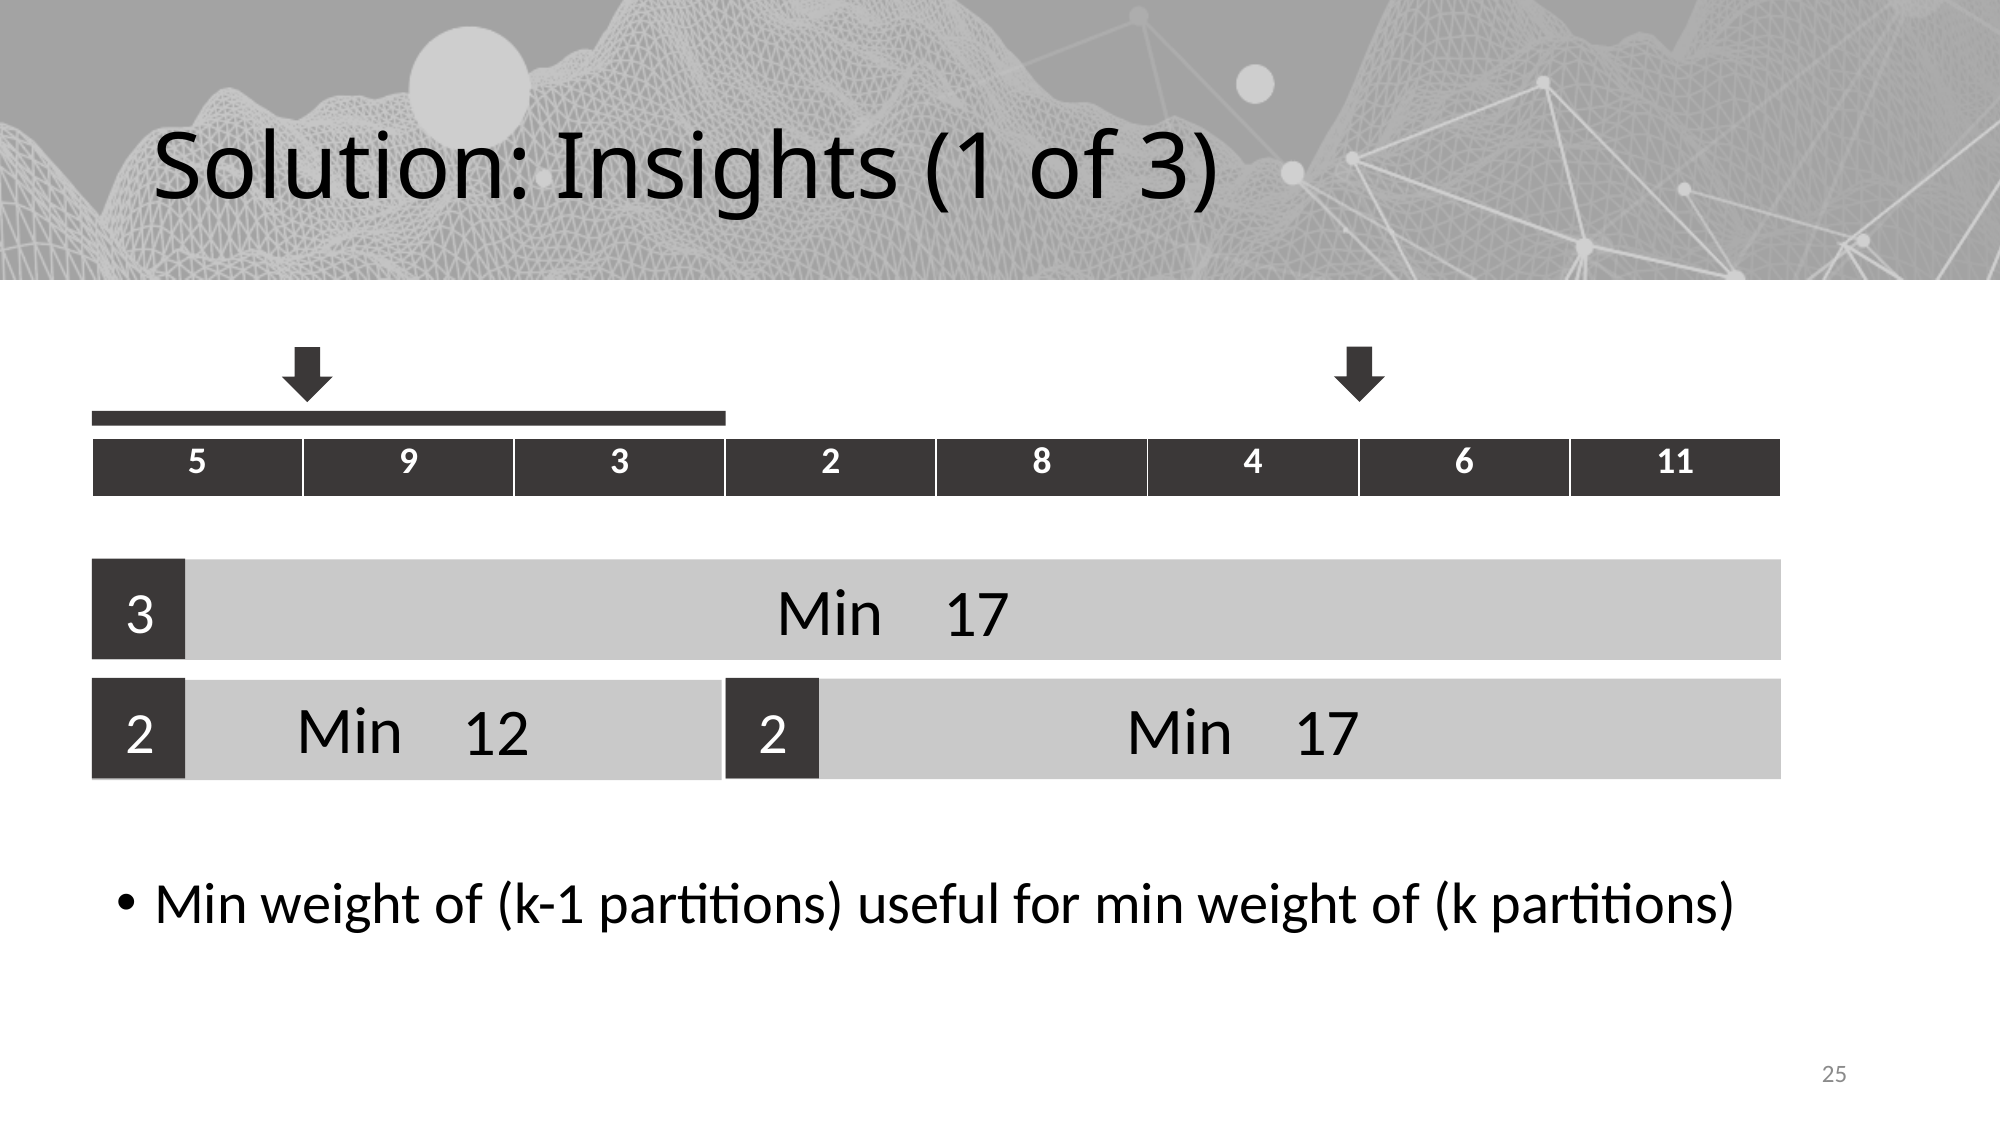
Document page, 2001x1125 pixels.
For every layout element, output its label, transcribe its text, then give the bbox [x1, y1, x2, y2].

text_box 17 [1278, 681, 1463, 777]
table_header 4 [1148, 439, 1358, 496]
text_box [91, 558, 1782, 661]
text_box 17 [928, 562, 1113, 658]
text_box [279, 345, 336, 404]
text_box Min [1112, 680, 1296, 776]
text_box [725, 677, 820, 779]
text_box 2 [735, 687, 812, 773]
table_header 2 [726, 439, 935, 496]
table_header 3 [515, 439, 724, 496]
slide_number 25 [1412, 1042, 1863, 1103]
table_header 9 [304, 439, 513, 496]
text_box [0, 0, 2000, 280]
text_box [91, 679, 723, 781]
table_header 11 [1571, 439, 1780, 496]
text_box [91, 558, 186, 660]
text_box [725, 678, 1782, 780]
table_header 6 [1360, 439, 1569, 496]
text_box [91, 410, 727, 427]
table_header 8 [937, 439, 1147, 496]
text_box 3 [102, 568, 178, 653]
text_box 2 [102, 687, 178, 773]
text_box Min [281, 679, 466, 775]
table_header 5 [93, 439, 302, 496]
text_box Min [762, 561, 946, 656]
text_box [1331, 345, 1388, 404]
text_box Min weight of (k-1 partitions) useful for min weight of (k partitions) [101, 866, 1827, 1125]
text_box [91, 677, 186, 779]
text_box 12 [447, 681, 632, 776]
